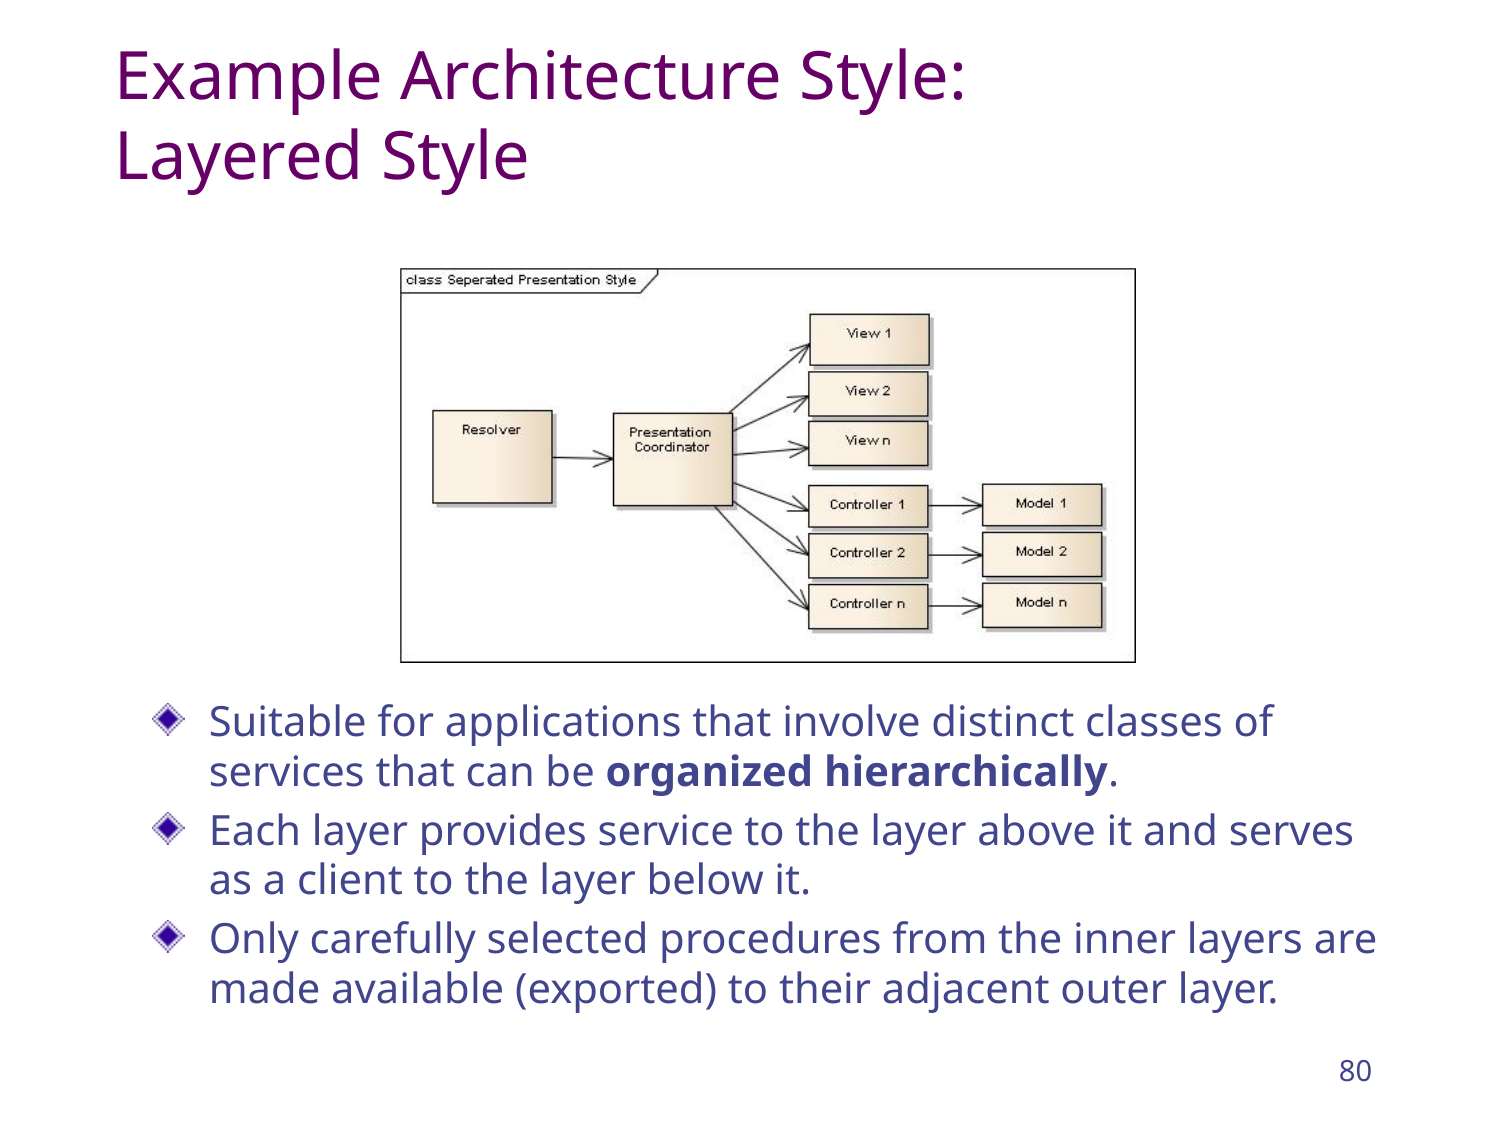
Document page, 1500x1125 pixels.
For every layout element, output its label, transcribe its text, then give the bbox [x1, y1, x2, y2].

text_box Suitable for applications that involve distinct classes of services that can be organized hierarchically. Each layer provides service to the layer above it and serves as a client to the layer below it. Only carefully selected procedures from the inner layers are made available (exported) to their adjacent outer layer. [137, 687, 1413, 1063]
picture [152, 920, 185, 953]
picture [152, 812, 185, 845]
title Example Architecture Style: Layered Style [99, 24, 1375, 213]
slide_number 80 [1074, 1063, 1388, 1100]
picture [399, 267, 1136, 663]
picture [152, 703, 185, 736]
